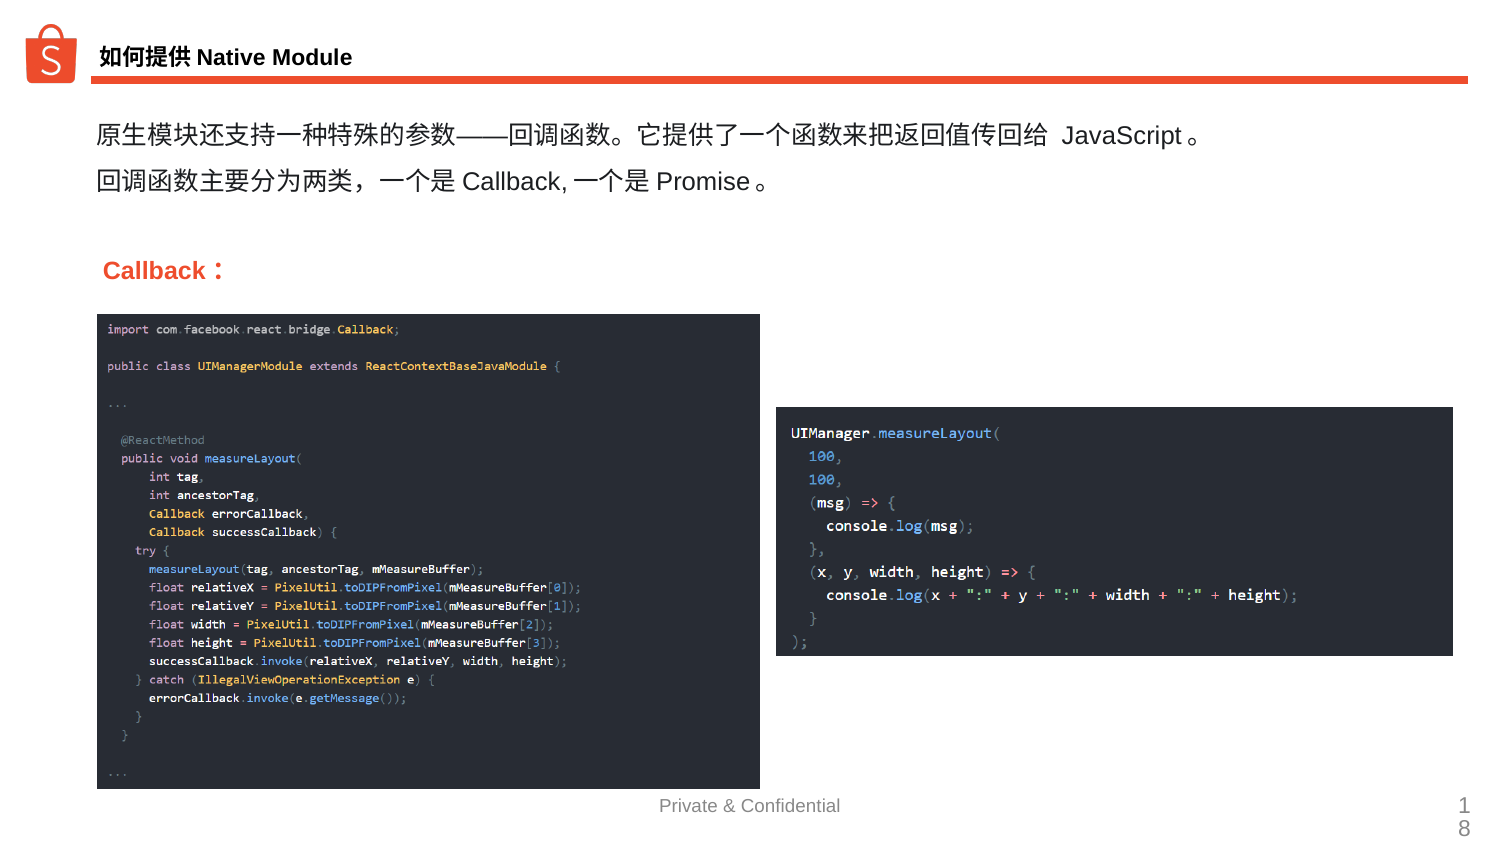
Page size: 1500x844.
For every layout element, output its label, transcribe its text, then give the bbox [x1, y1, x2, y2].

text_box Private & Confidential [502, 787, 998, 822]
picture [776, 407, 1453, 656]
text_box 原生模块还支持一种特殊的参数——回调函数。它提供了一个函数来把返回值传回给 JavaScript。 回调函数主要分为两类，一个是Callback,一个是Promise。 [90, 97, 1462, 202]
slide_number ‹#› [1452, 554, 1476, 844]
picture [97, 313, 760, 789]
text_box Callback： [97, 249, 325, 303]
picture [25, 24, 81, 86]
title 如何提供Native Module [90, 7, 1413, 80]
